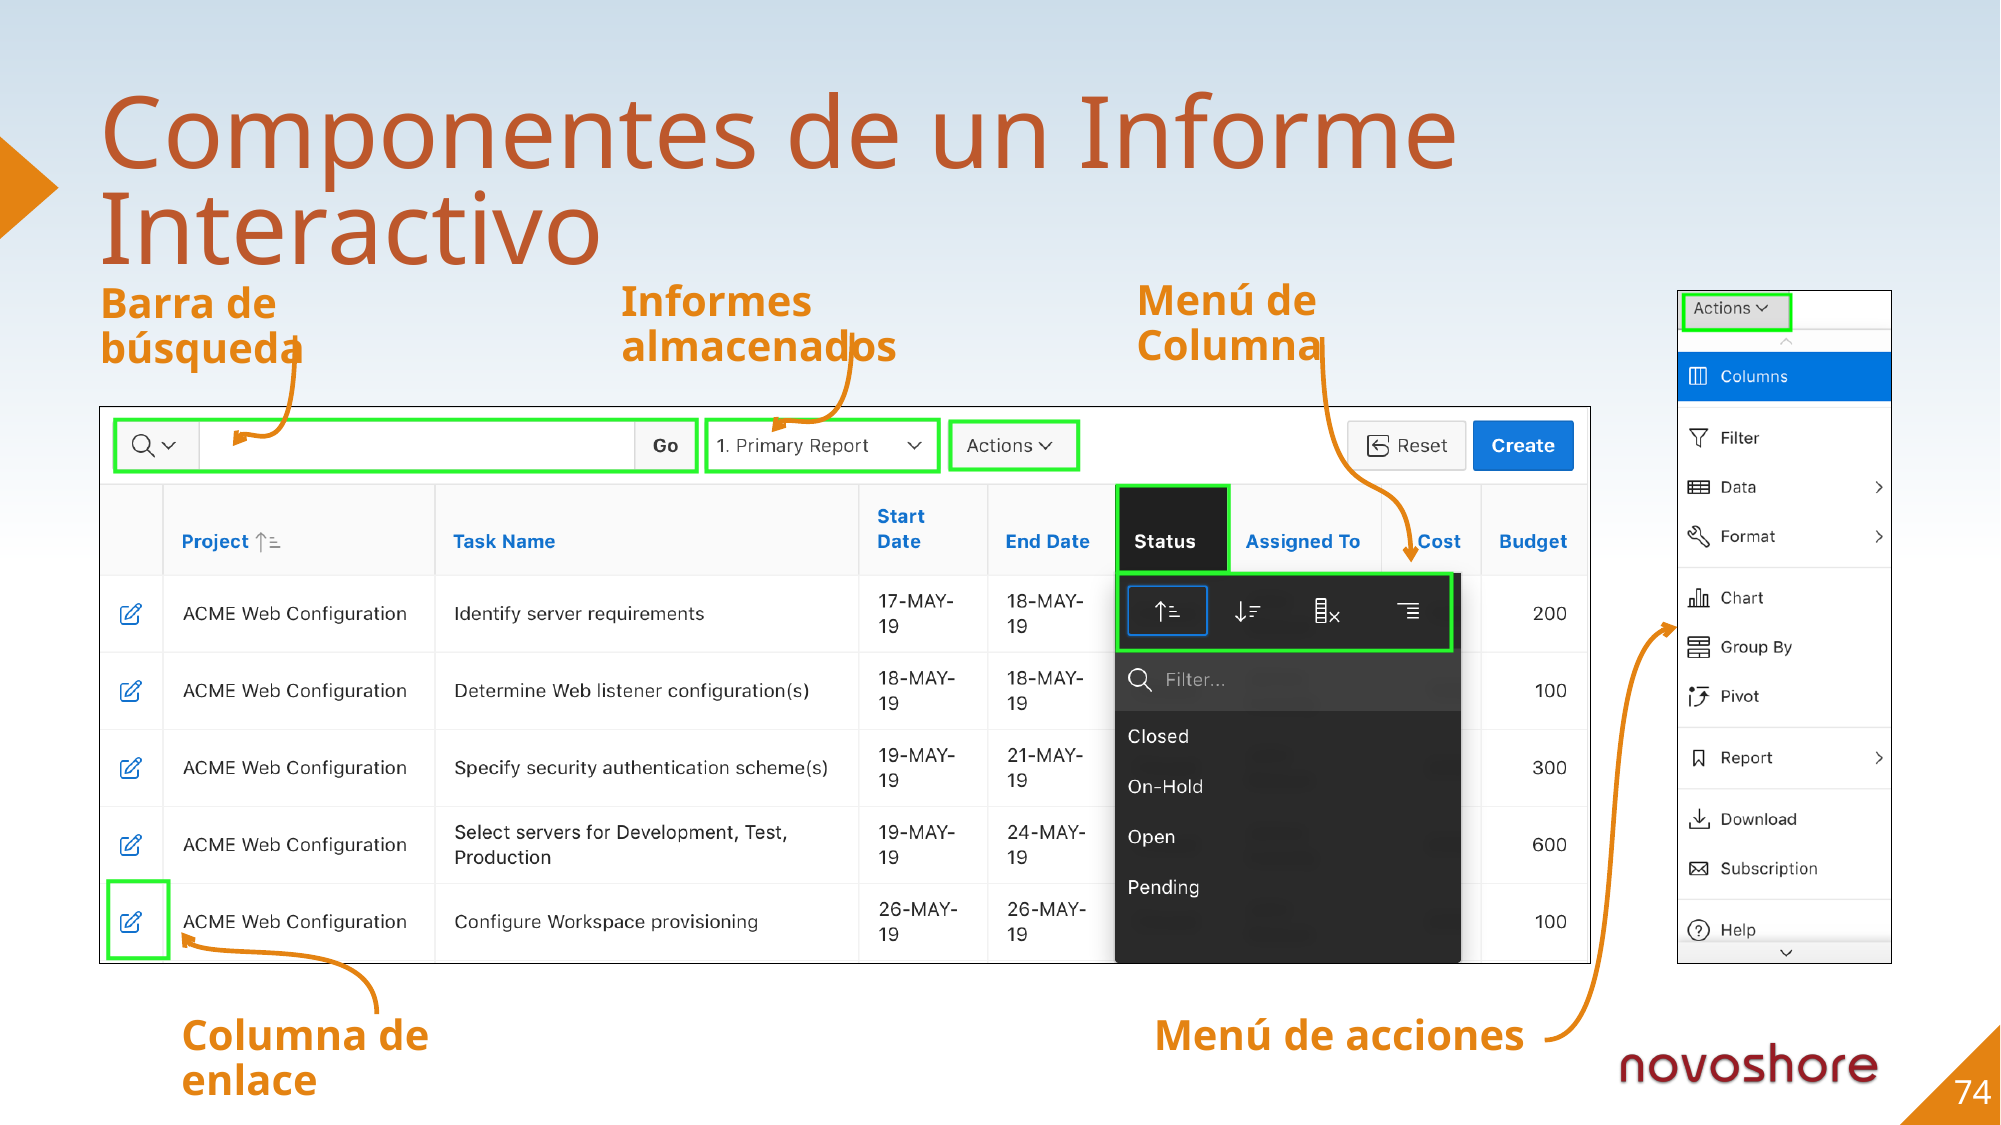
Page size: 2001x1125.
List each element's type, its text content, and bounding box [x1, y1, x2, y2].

picture [1617, 1034, 1881, 1097]
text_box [1253, 404, 1480, 495]
text_box Menú de Columna [1136, 279, 1508, 337]
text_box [1544, 626, 1678, 1041]
picture [1677, 290, 1892, 964]
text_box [208, 359, 320, 423]
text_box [237, 875, 321, 1072]
slide_number 74 [1891, 1014, 1992, 1117]
text_box Columna de enlace [181, 1014, 232, 1066]
picture [99, 405, 1591, 964]
text_box Informes almacenados [621, 280, 1084, 333]
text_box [761, 341, 862, 423]
text_box Menú de acciones [1153, 1014, 1545, 1066]
text_box Columna de enlace [326, 1014, 573, 1066]
text_box Barra de búsqueda [99, 282, 491, 336]
title Componentes de un Informe Interactivo [99, 118, 1900, 258]
